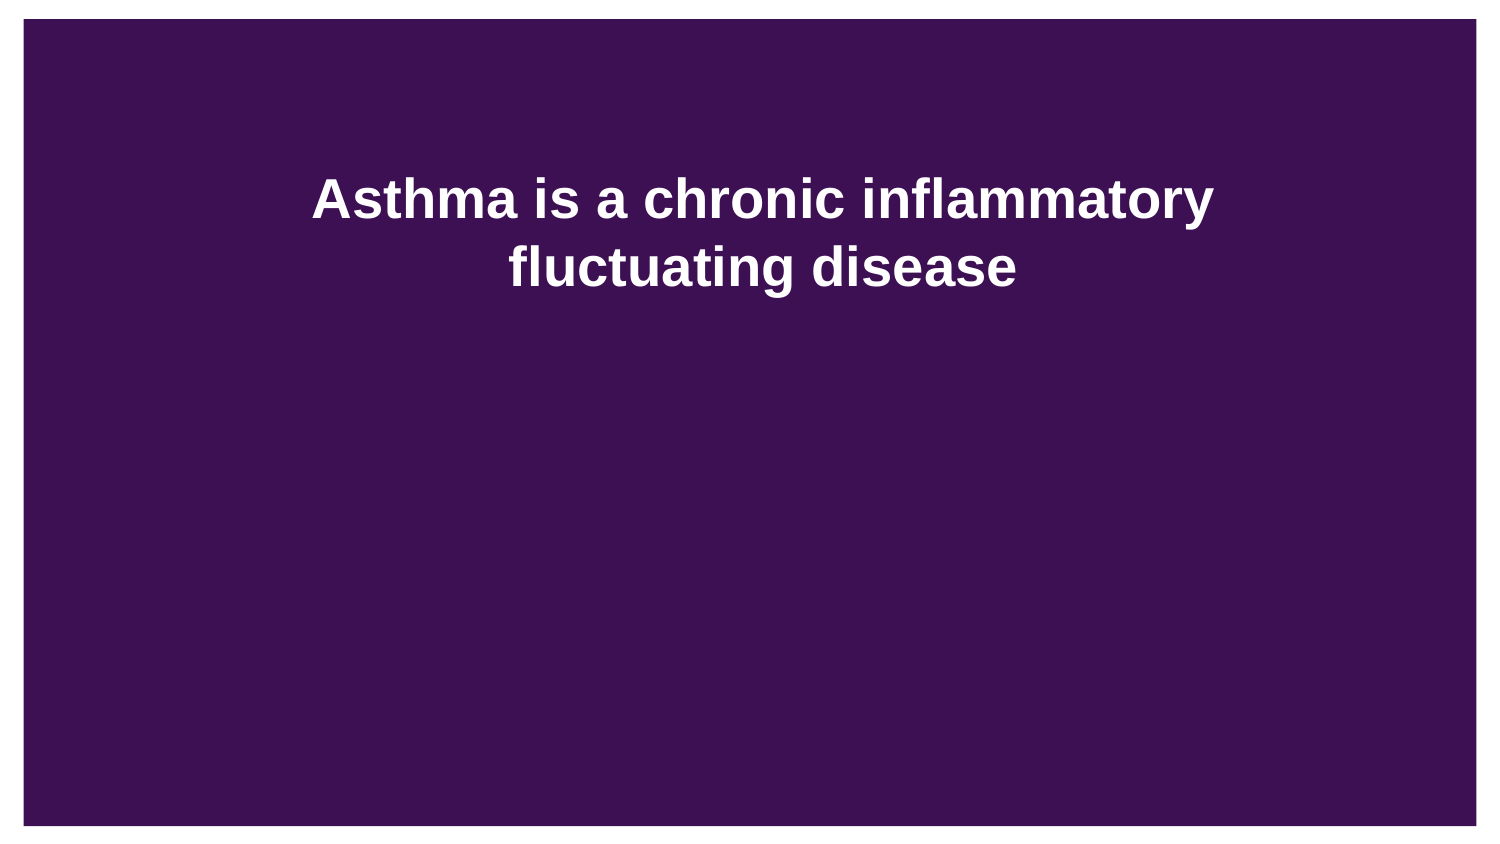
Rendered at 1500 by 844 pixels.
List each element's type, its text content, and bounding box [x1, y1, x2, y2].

title Asthma is a chronic inflammatory fluctuating disease [169, 155, 1359, 307]
